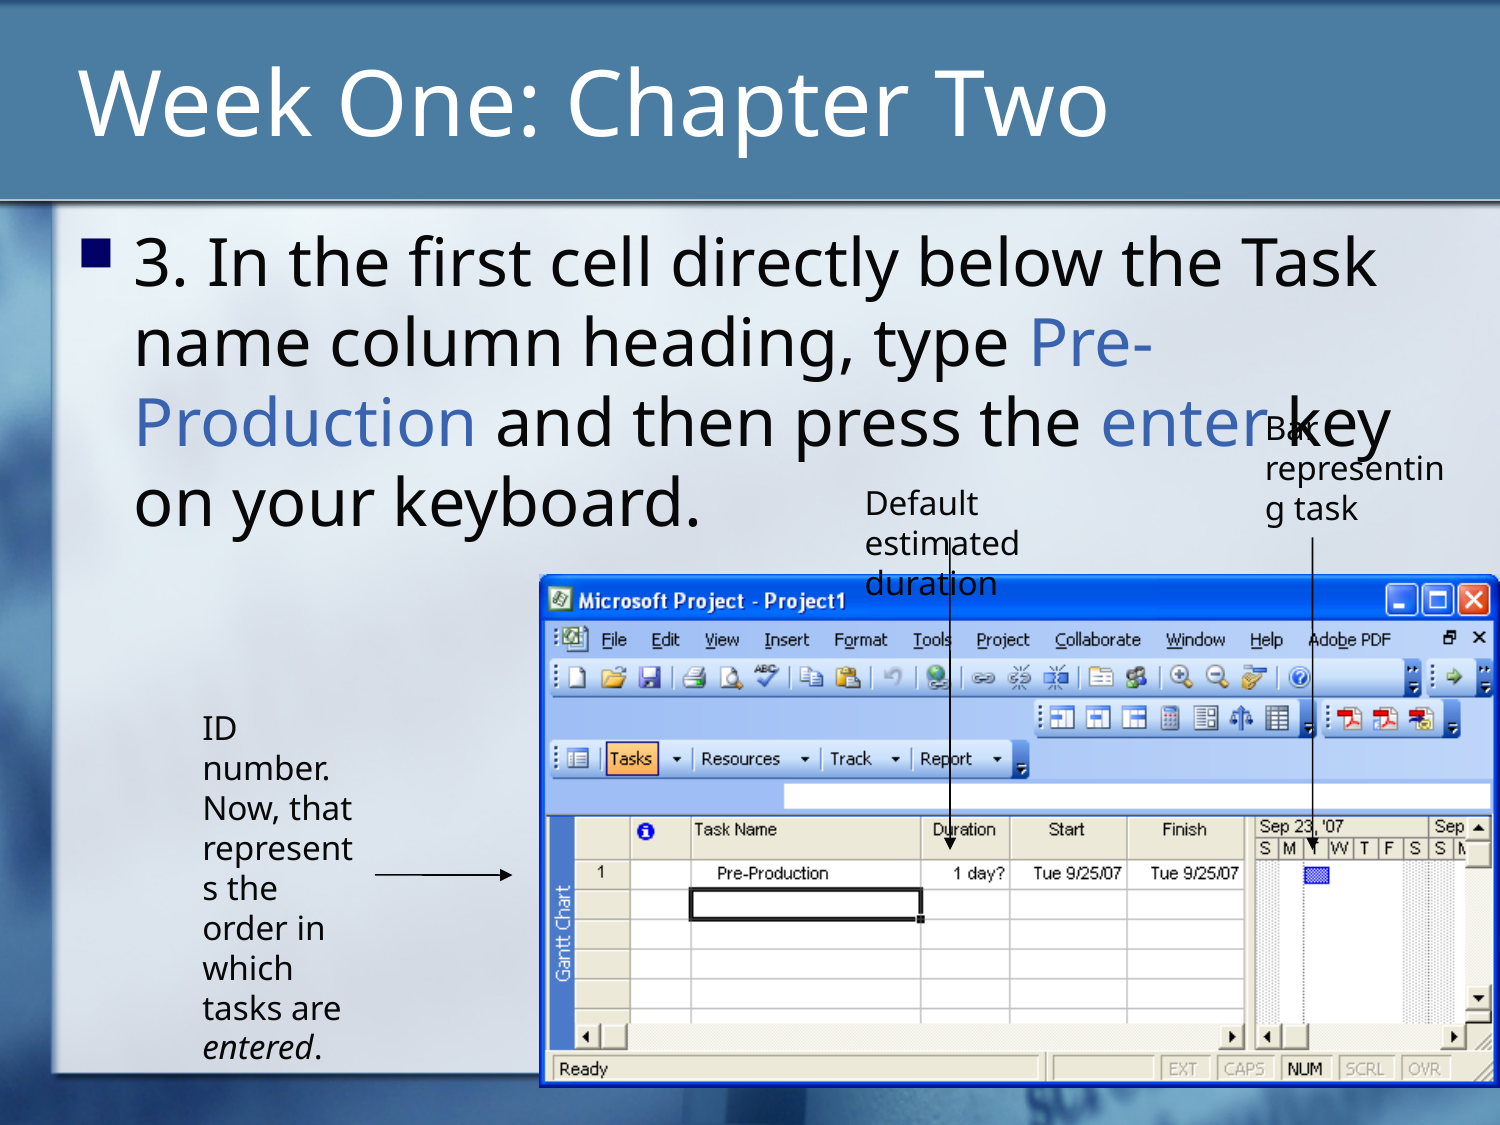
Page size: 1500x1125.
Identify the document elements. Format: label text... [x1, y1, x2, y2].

text_box [375, 868, 513, 882]
title Week One: Chapter Two [62, 12, 1461, 188]
picture [0, 0, 1500, 1125]
text_box ID number. Now, that represents the order in which tasks are entered. [187, 699, 375, 1074]
text_box Bar representing task [1249, 399, 1475, 535]
text_box Default estimated duration [849, 474, 1150, 573]
list 3. In the first cell directly below the Task name column heading, type Pre-Production and then press the enter key on your keyboard. [62, 212, 1463, 1075]
